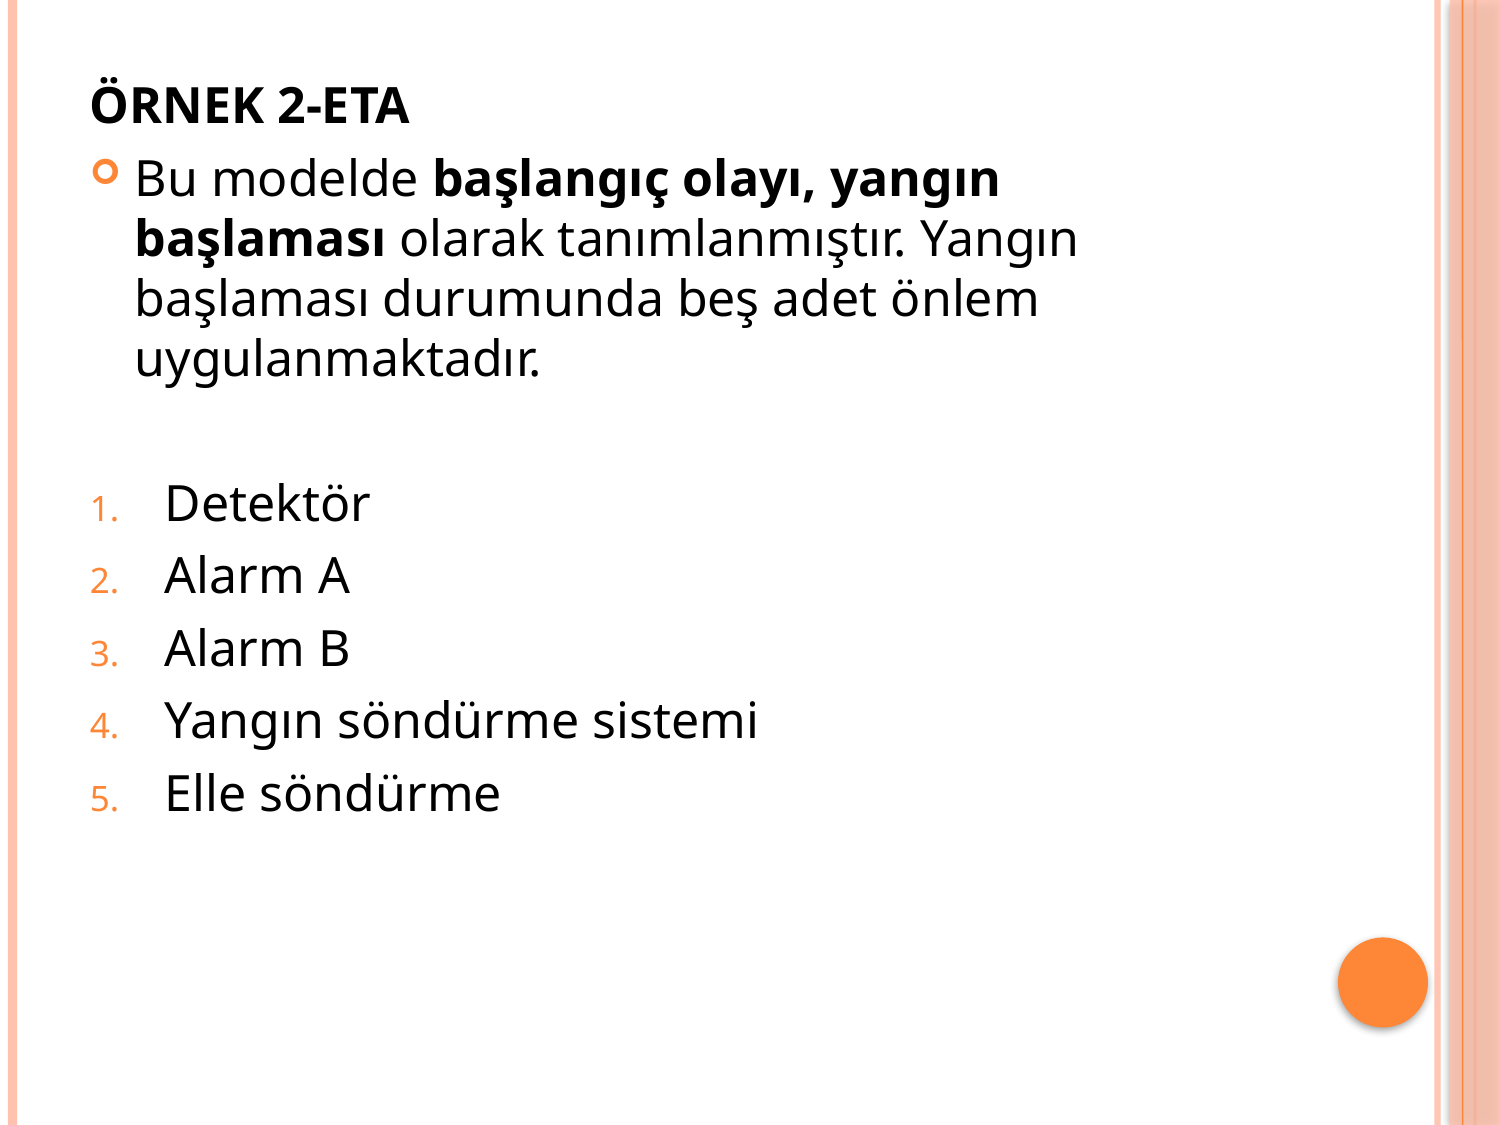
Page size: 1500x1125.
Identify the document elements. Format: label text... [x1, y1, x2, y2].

list ÖRNEK 2-ETA Bu modelde başlangıç olayı, yangın başlaması olarak tanımlanmıştır. Yangın başlaması durumunda beş adet önlem uygulanmaktadır. Detektör Alarm A Alarm B Yangın söndürme sistemi Elle söndürme [75, 66, 1300, 1062]
